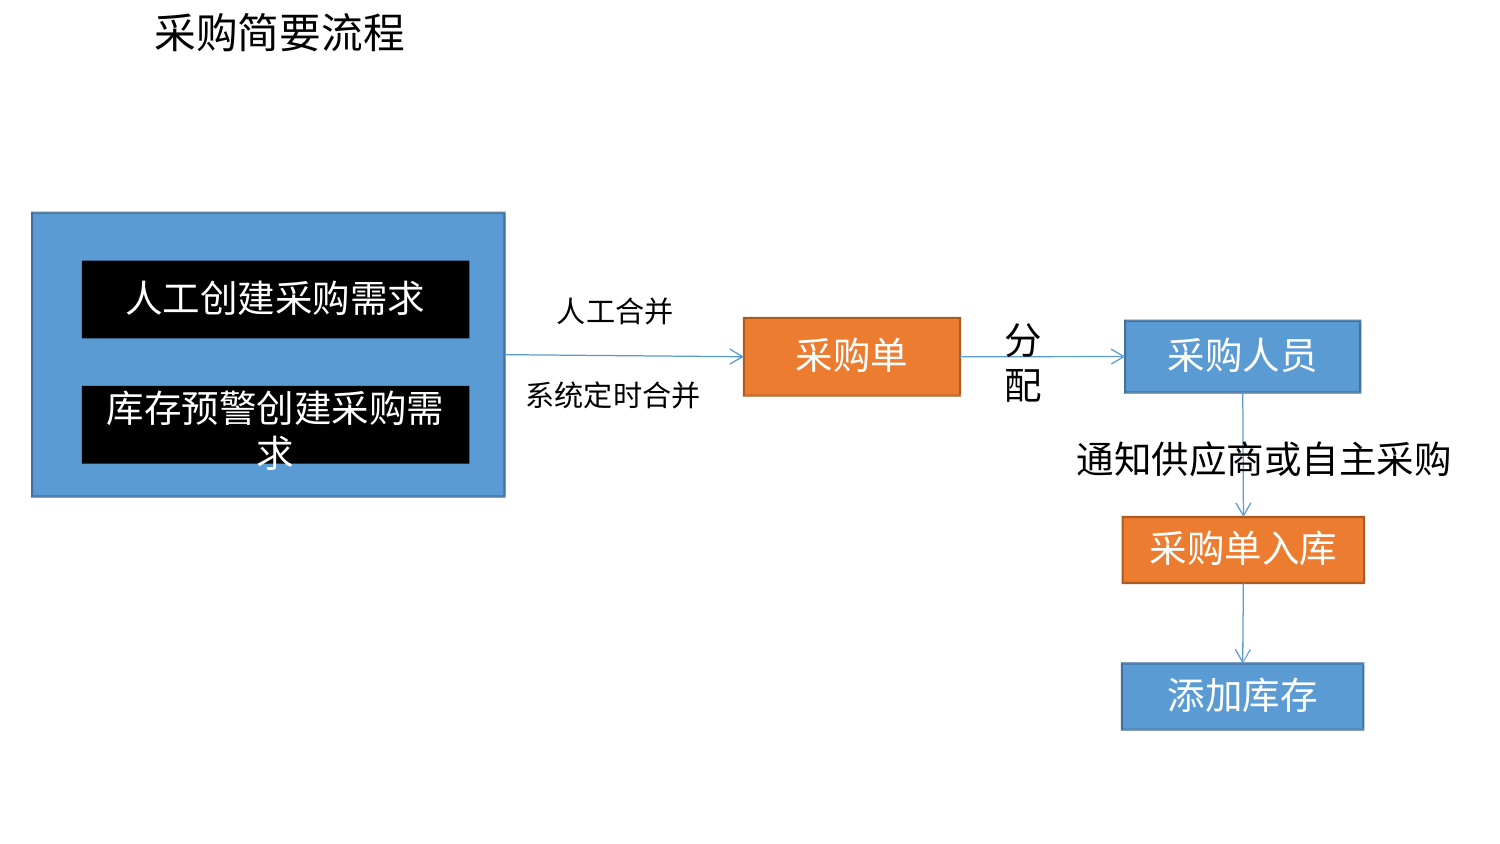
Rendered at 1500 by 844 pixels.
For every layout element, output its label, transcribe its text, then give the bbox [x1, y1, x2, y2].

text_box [1121, 515, 1366, 585]
text_box 人工合并 [554, 291, 676, 318]
text_box 分 配 [1002, 314, 1045, 318]
text_box 分 配 [1002, 402, 1045, 407]
text_box [1235, 482, 1252, 514]
title 采购简要流程 [152, 5, 407, 149]
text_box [504, 319, 1362, 394]
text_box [30, 211, 506, 498]
text_box 通知供应商或自主采购 [1074, 434, 1454, 482]
text_box [1234, 593, 1251, 660]
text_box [1120, 662, 1365, 731]
text_box 系统定时合并 [523, 402, 703, 413]
